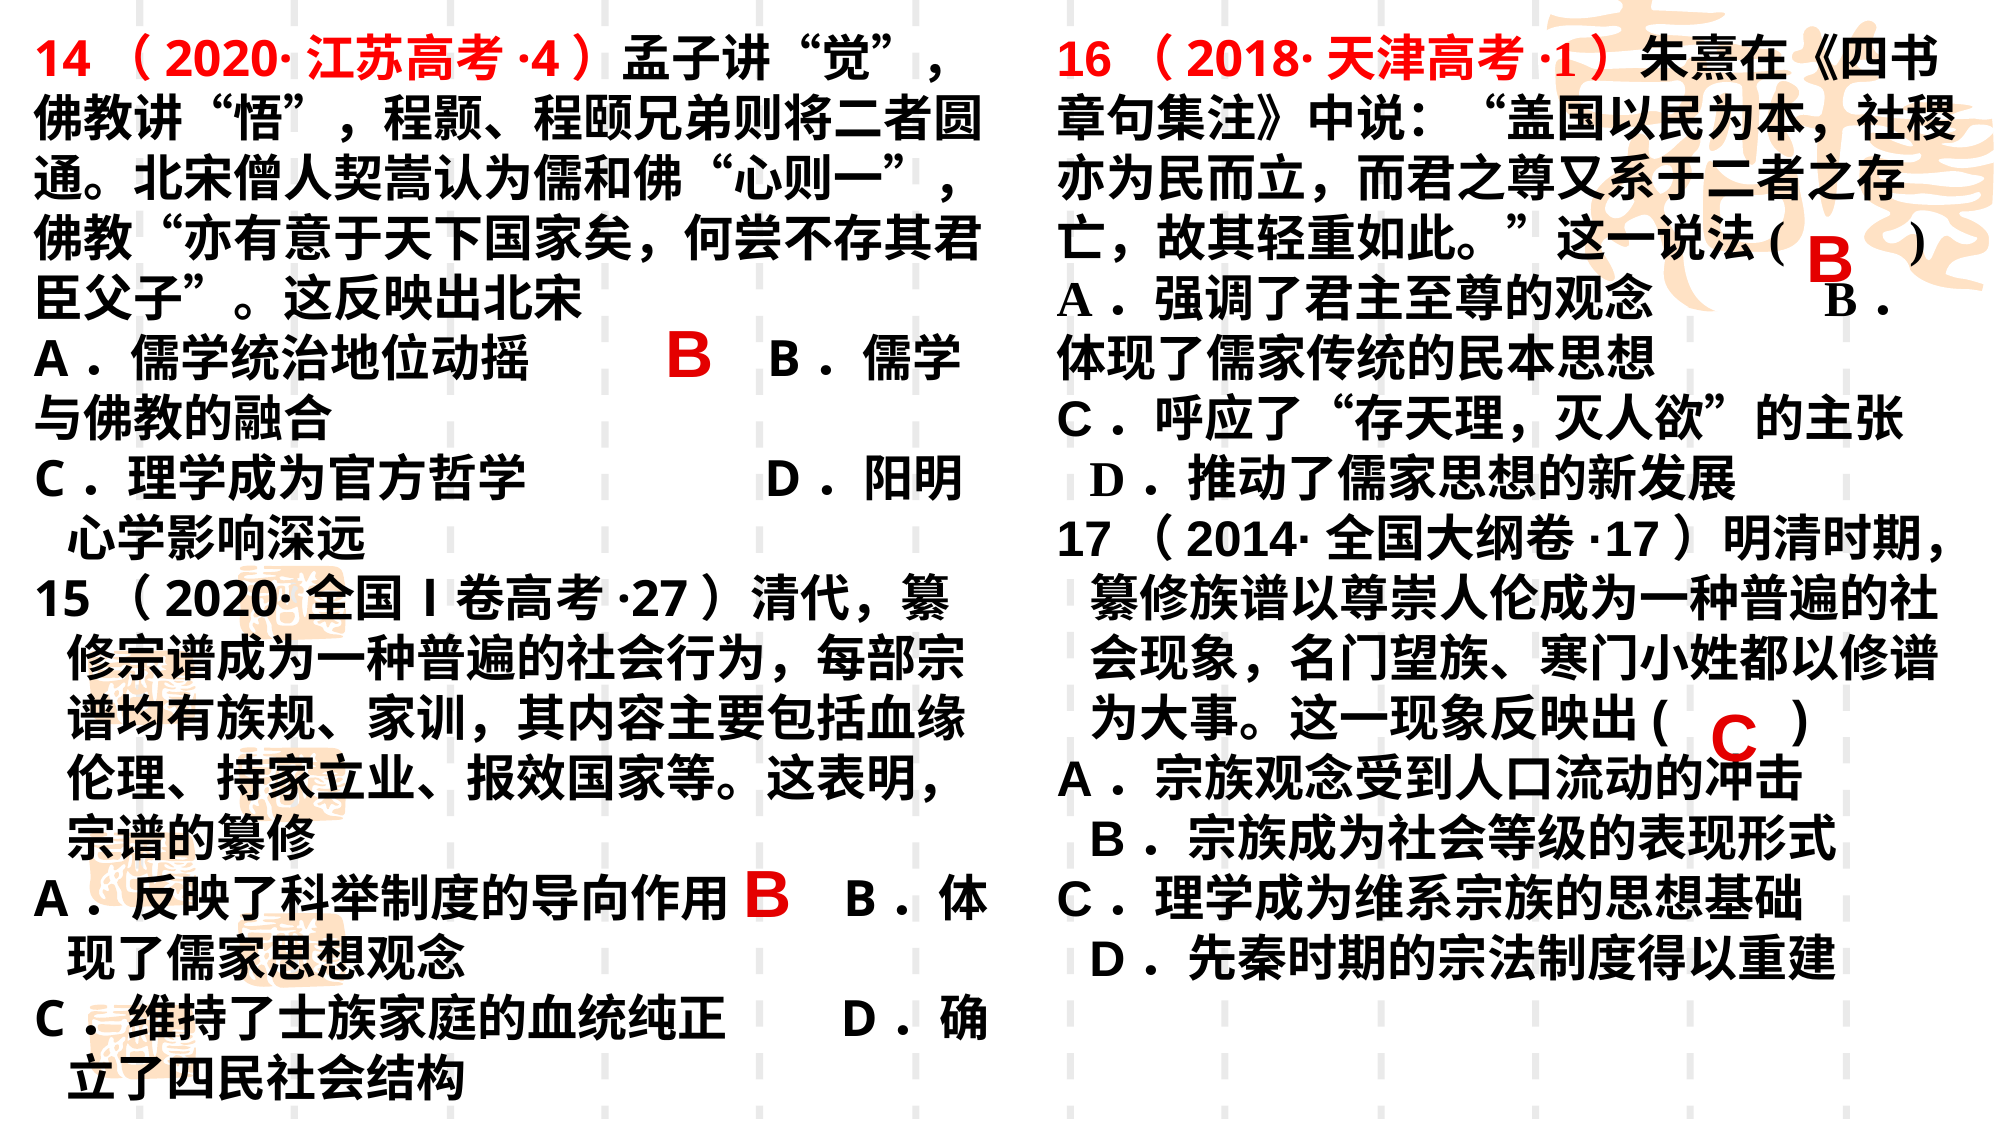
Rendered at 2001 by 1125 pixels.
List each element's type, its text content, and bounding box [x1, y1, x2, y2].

text_box B [728, 843, 918, 938]
text_box B [1792, 208, 1982, 303]
text_box 16（2018·天津高考·1）朱熹在《四书章句集注》中说：“盖国以民为本，社稷亦为民而立，而君之尊又系于二者之存亡，故其轻重如此。”这一说法( ) A．强调了君主至尊的观念 B．体现了儒家传统的民本思想 C．呼应了“存天理，灭人欲”的主张 D．推动了儒家思想的新发展 17（2014·全国大纲卷·17）明清时期，纂修族谱以尊崇人伦成为一种普遍的社会现象，名门望族、寒门小姓都以修谱为大事。这一现象反映出( ) A．宗族观念受到人口流动的冲击 B．宗族成为社会等级的表现形式 C．理学成为维系宗族的思想基础 D．先秦时期的宗法制度得以重建 [1041, 18, 1982, 994]
text_box B [650, 303, 840, 399]
text_box C [1695, 687, 1885, 782]
text_box 14（2020·江苏高考·4）孟子讲“觉”，佛教讲“悟”，程颢、程颐兄弟则将二者圆通。北宋僧人契嵩认为儒和佛“心则一”，佛教“亦有意于天下国家矣，何尝不存其君臣父子”。这反映出北宋 A．儒学统治地位动摇 B．儒学与佛教的融合 C．理学成为官方哲学 D．阳明心学影响深远 15（2020·全国Ⅰ卷高考·27）清代，纂修宗谱成为一种普遍的社会行为，每部宗谱均有族规、家训，其内容主要包括血缘伦理、持家立业、报效国家等。这表明，宗谱的纂修 A．反映了科举制度的导向作用 B．体现了儒家思想观念 C．维持了士族家庭的血统纯正 D．确立了四民社会结构 [18, 18, 1010, 1114]
